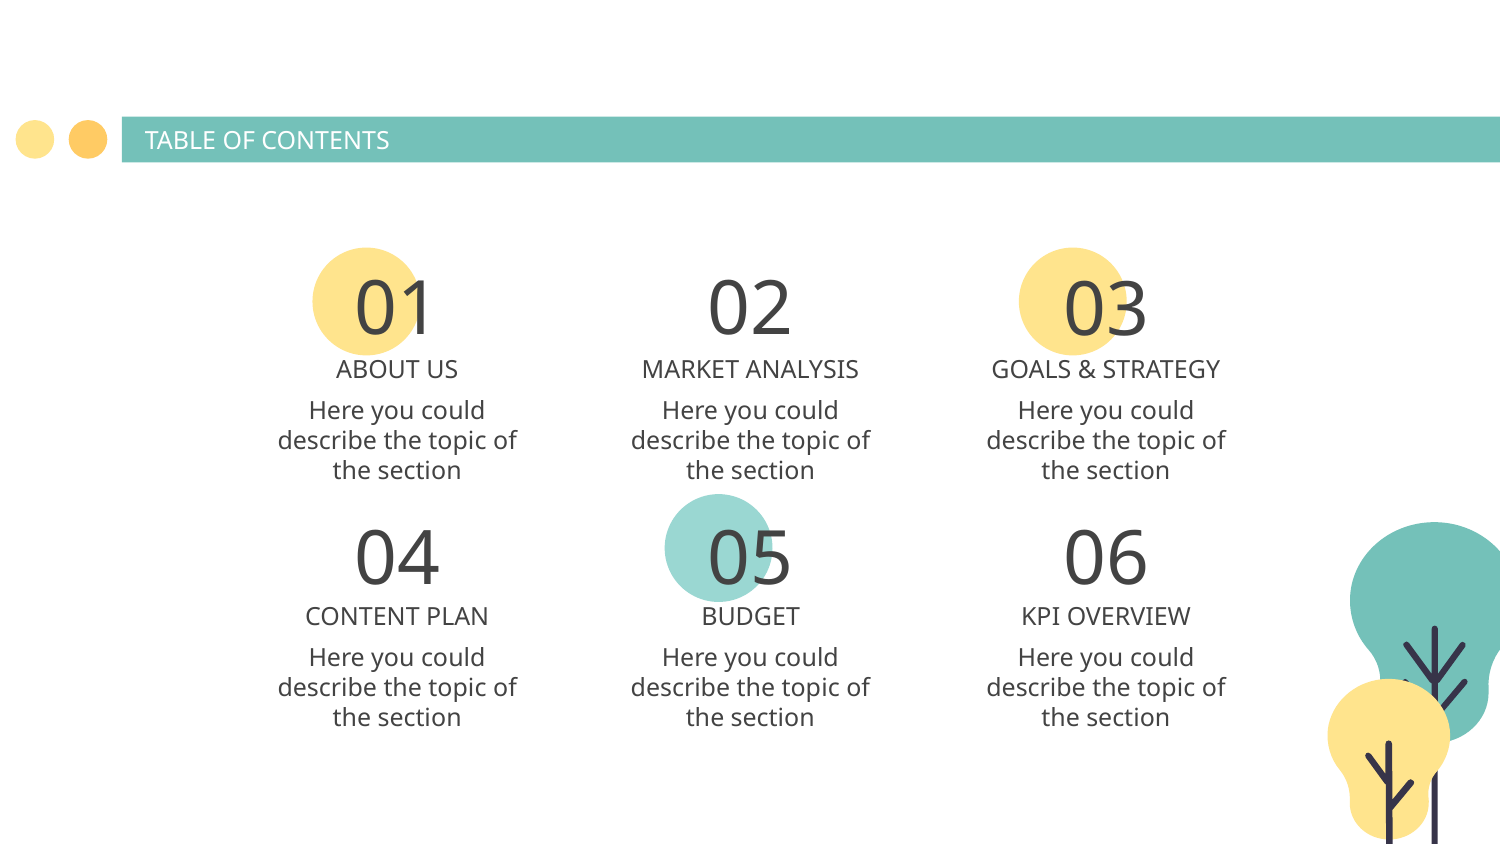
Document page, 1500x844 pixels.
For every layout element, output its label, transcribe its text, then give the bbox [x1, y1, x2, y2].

subtitle Here you could describe the topic of the section [949, 646, 1263, 728]
title 03 [962, 258, 1250, 304]
title 01 [253, 256, 542, 304]
subtitle Here you could describe the topic of the section [241, 626, 554, 728]
title BUDGET [560, 551, 942, 646]
subtitle Here you could describe the topic of the section [241, 379, 554, 481]
subtitle Here you could describe the topic of the section [594, 379, 907, 481]
title TABLE OF CONTENTS [129, 118, 952, 170]
title 06 [962, 507, 1250, 551]
text_box [337, 247, 396, 256]
text_box [683, 494, 754, 507]
title 05 [606, 507, 895, 551]
title GOALS & STRATEGY [942, 304, 1297, 399]
title KPI OVERVIEW [942, 551, 1297, 646]
subtitle Here you could describe the topic of the section [949, 379, 1263, 481]
title CONTENT PLAN [206, 551, 560, 646]
subtitle Here you could describe the topic of the section [594, 646, 907, 728]
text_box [1349, 521, 1500, 844]
title 02 [606, 256, 895, 304]
text_box [1040, 247, 1105, 258]
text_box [1325, 678, 1451, 844]
title MARKET ANALYSIS [560, 304, 942, 399]
title ABOUT US [201, 304, 560, 399]
title 04 [253, 507, 542, 602]
